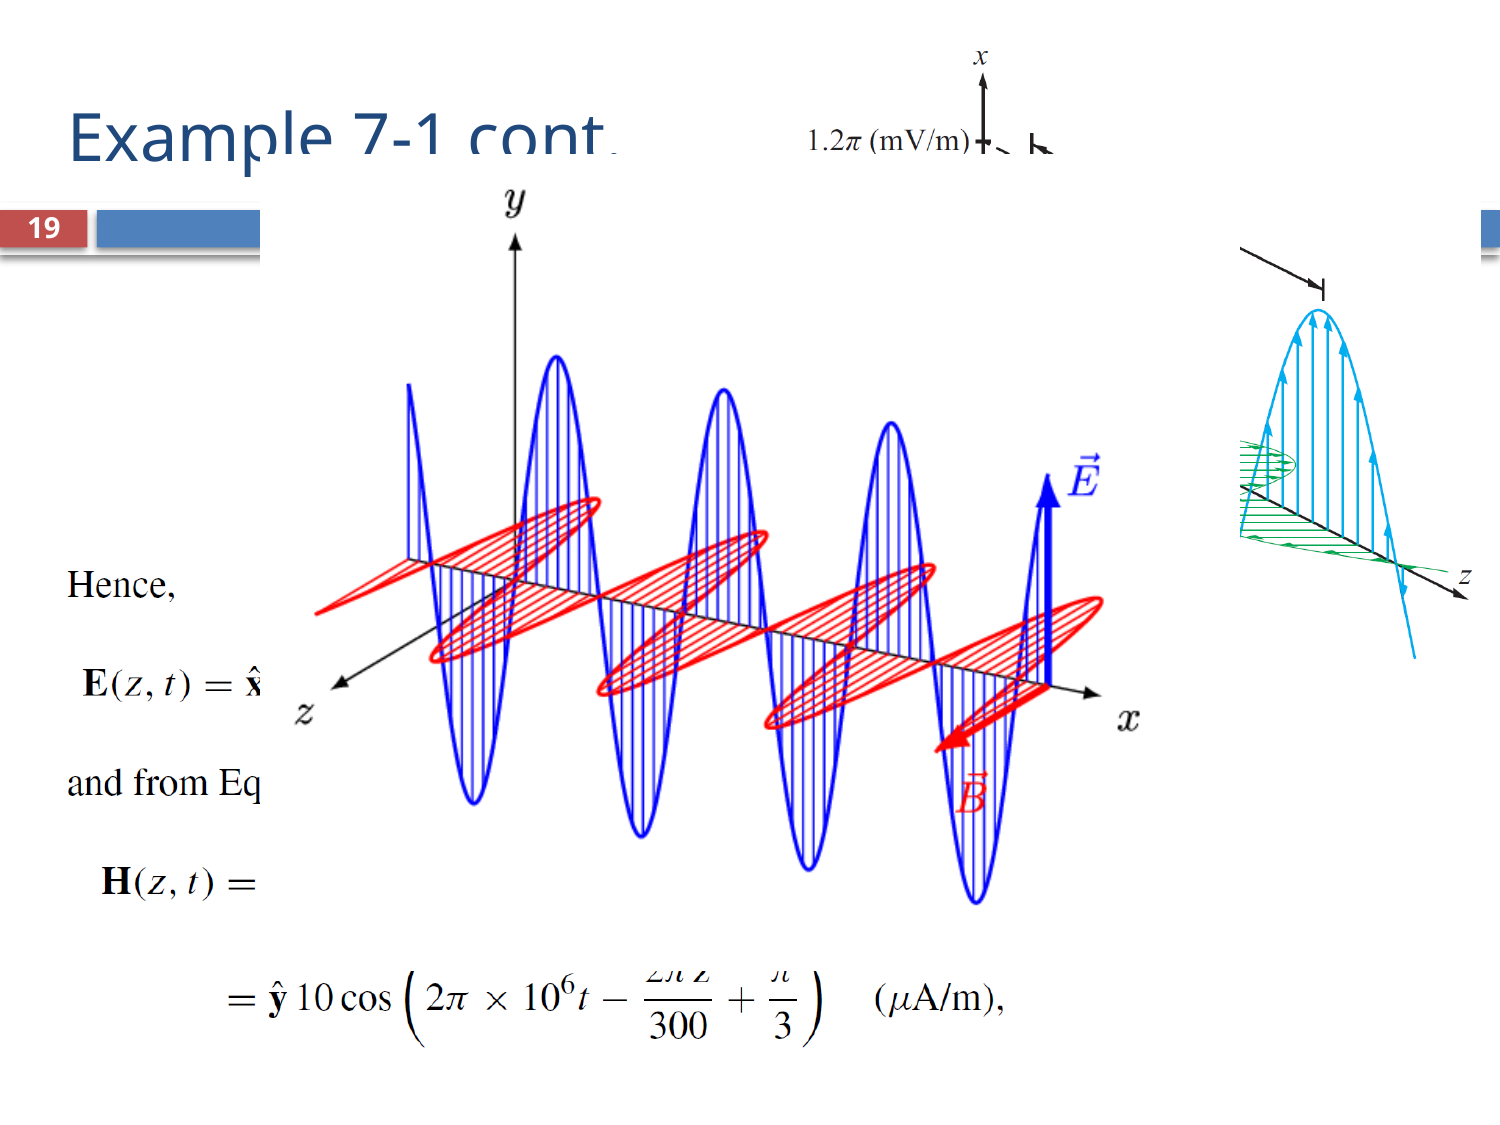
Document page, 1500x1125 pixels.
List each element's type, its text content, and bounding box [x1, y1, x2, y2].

slide_number 19 [0, 208, 88, 249]
picture [62, 49, 1482, 1054]
text_box Example 7-1 cont. [52, 87, 639, 183]
